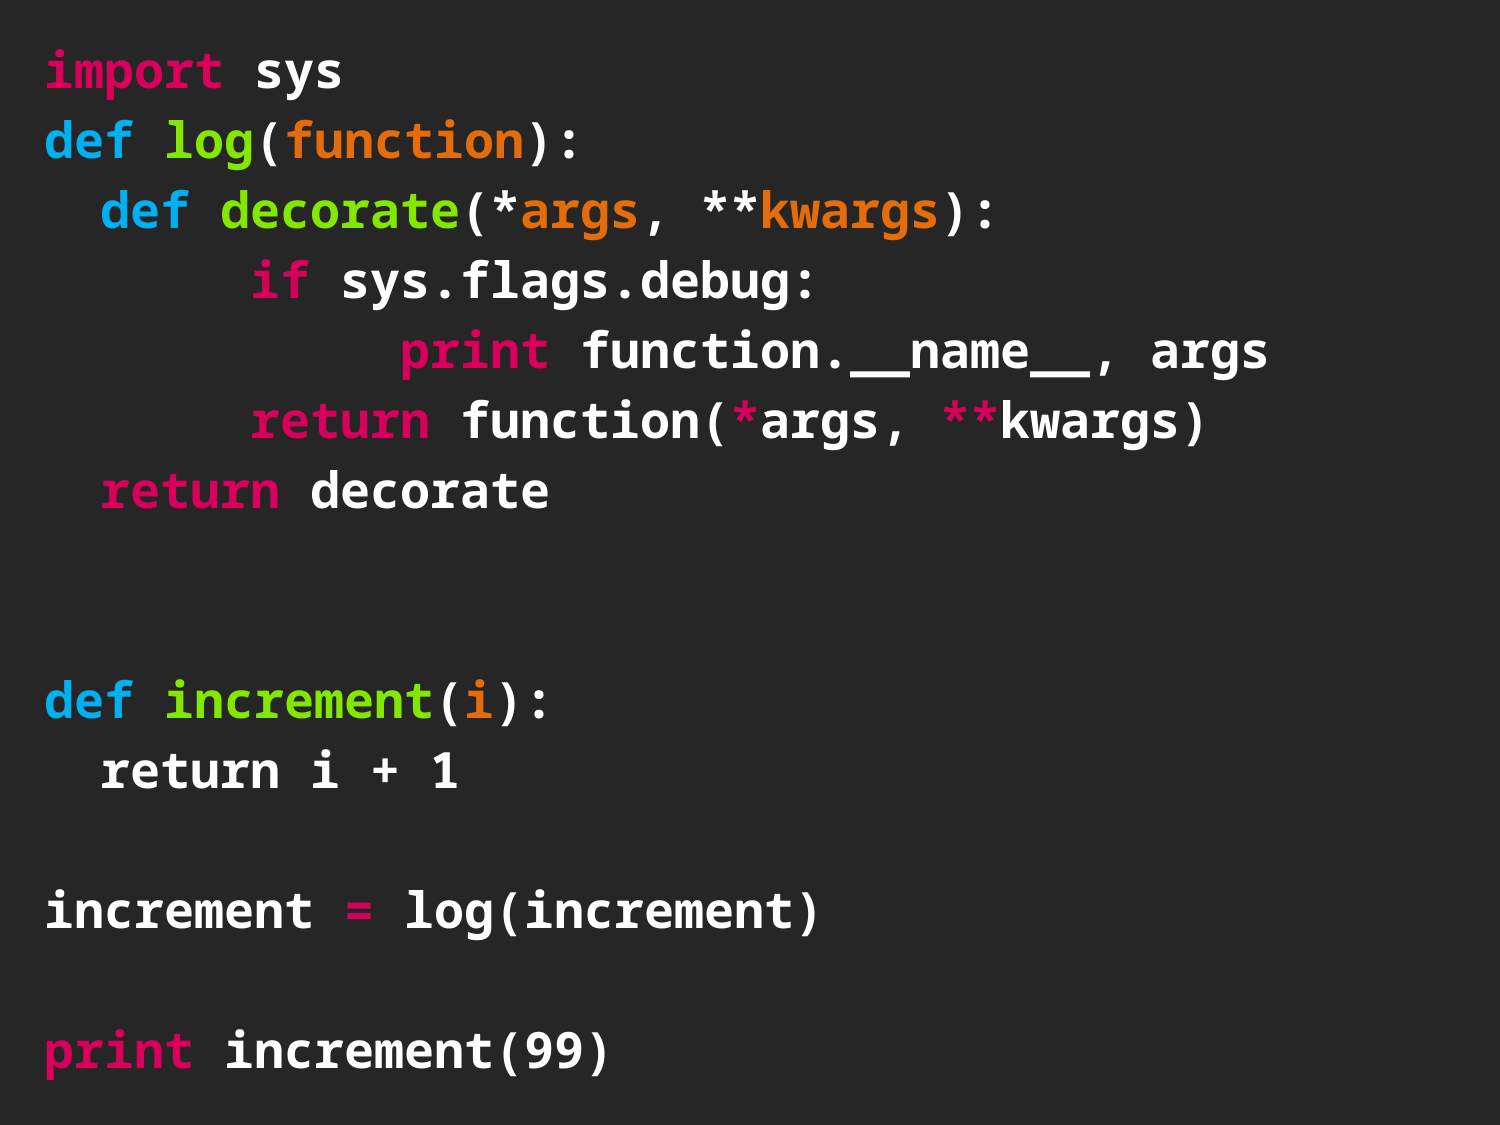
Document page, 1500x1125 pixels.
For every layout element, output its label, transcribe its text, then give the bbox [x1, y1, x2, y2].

list import sys def log(function): def decorate(*args, **kwargs): if sys.flags.debug: print function.__name__, args return function(*args, **kwargs) return decorate def increment(i): return i + 1 increment = log(increment) print increment(99) [29, 30, 1471, 1094]
